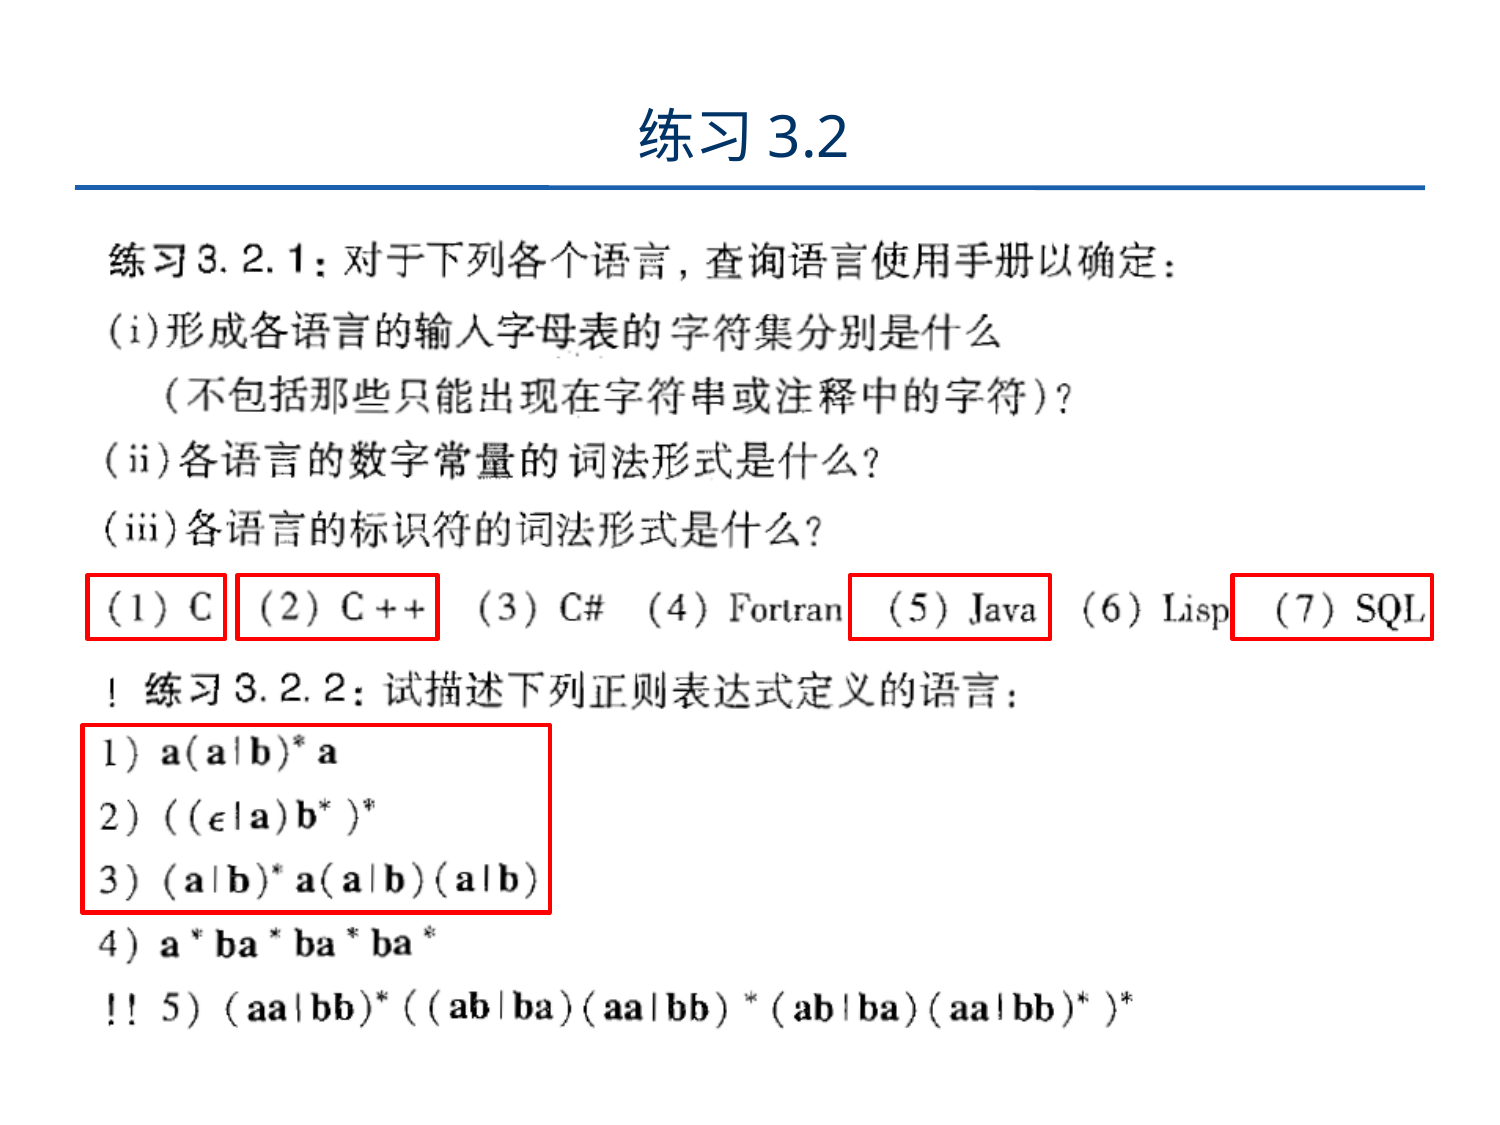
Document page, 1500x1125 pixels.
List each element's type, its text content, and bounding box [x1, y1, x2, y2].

title 练习3.2 [137, 87, 1351, 181]
picture [76, 227, 1445, 1051]
